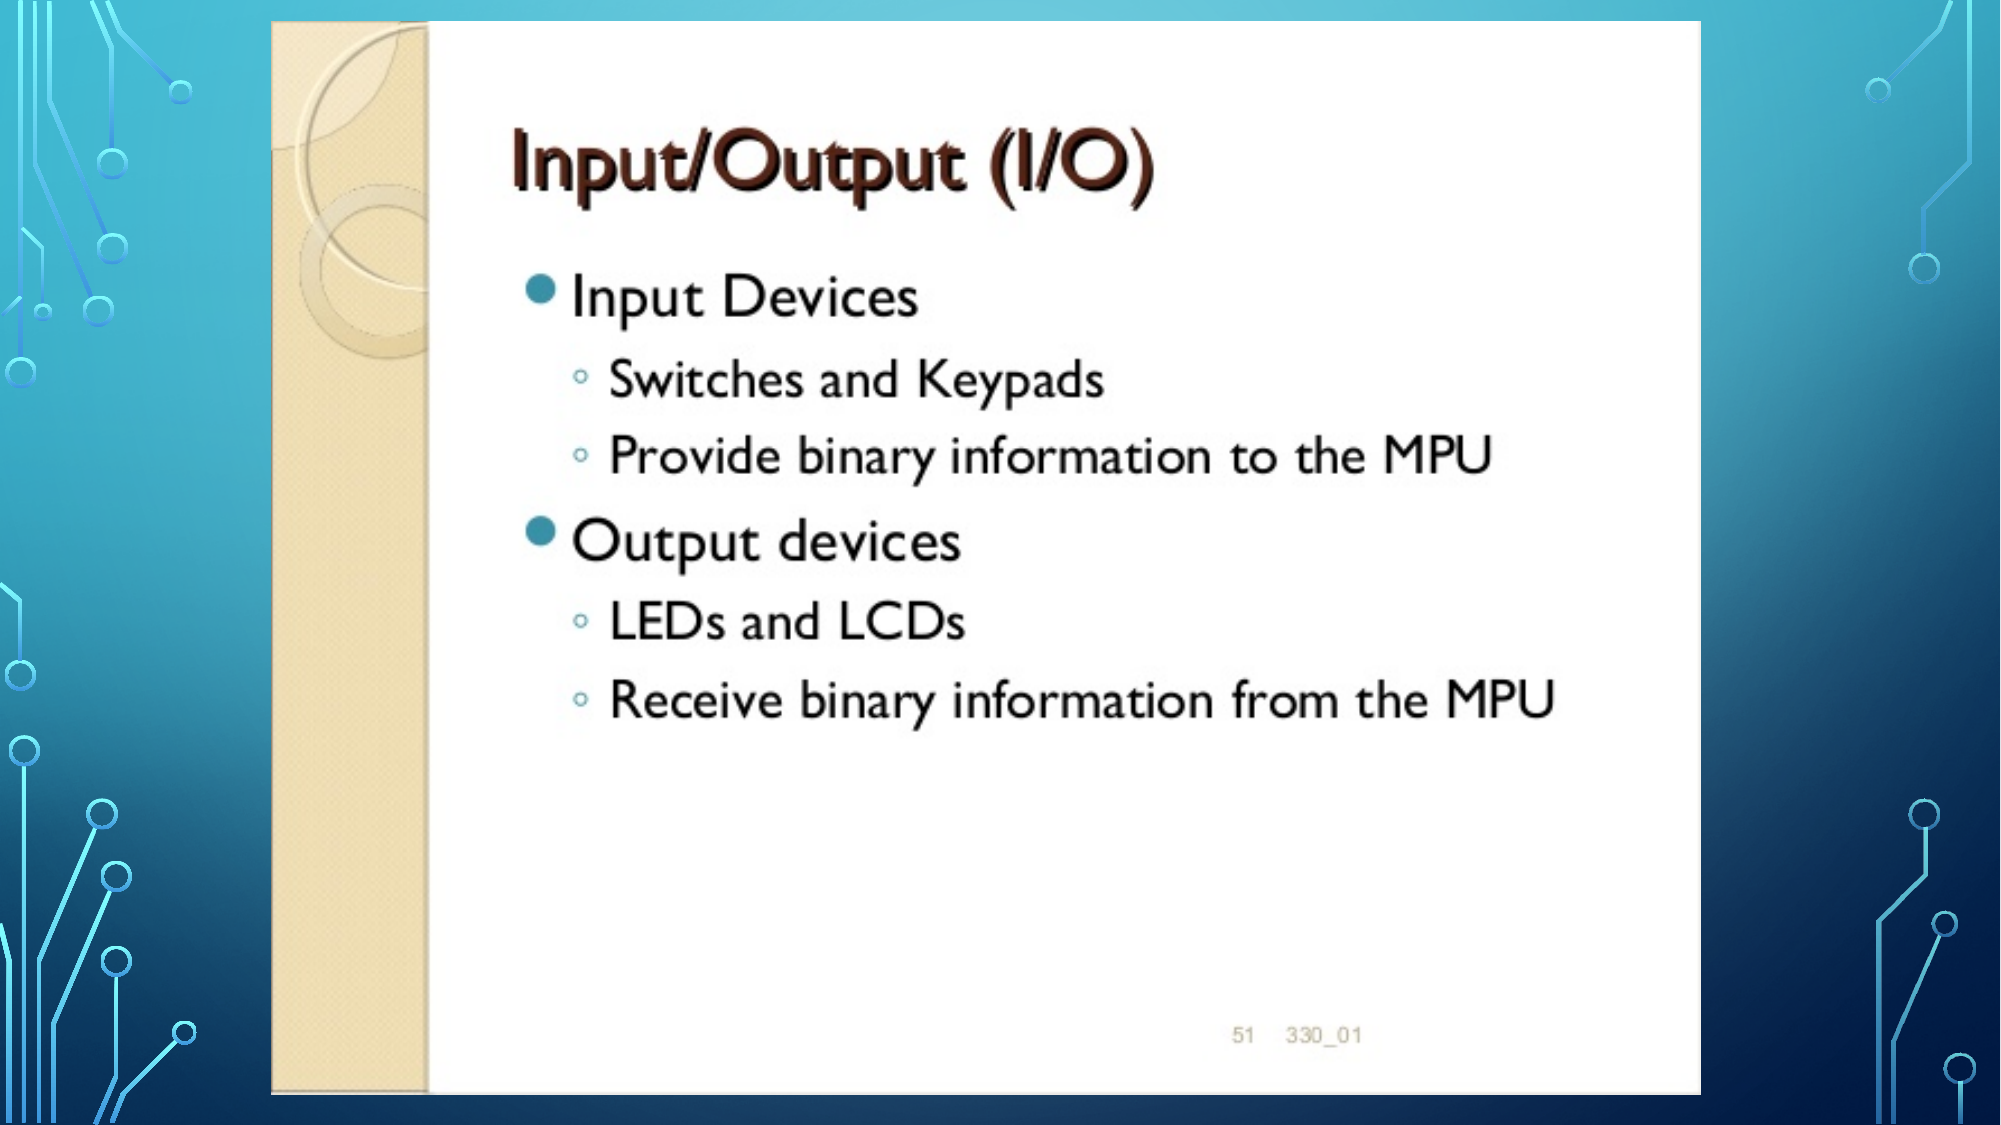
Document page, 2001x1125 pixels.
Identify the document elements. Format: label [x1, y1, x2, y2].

picture [270, 21, 1701, 1095]
